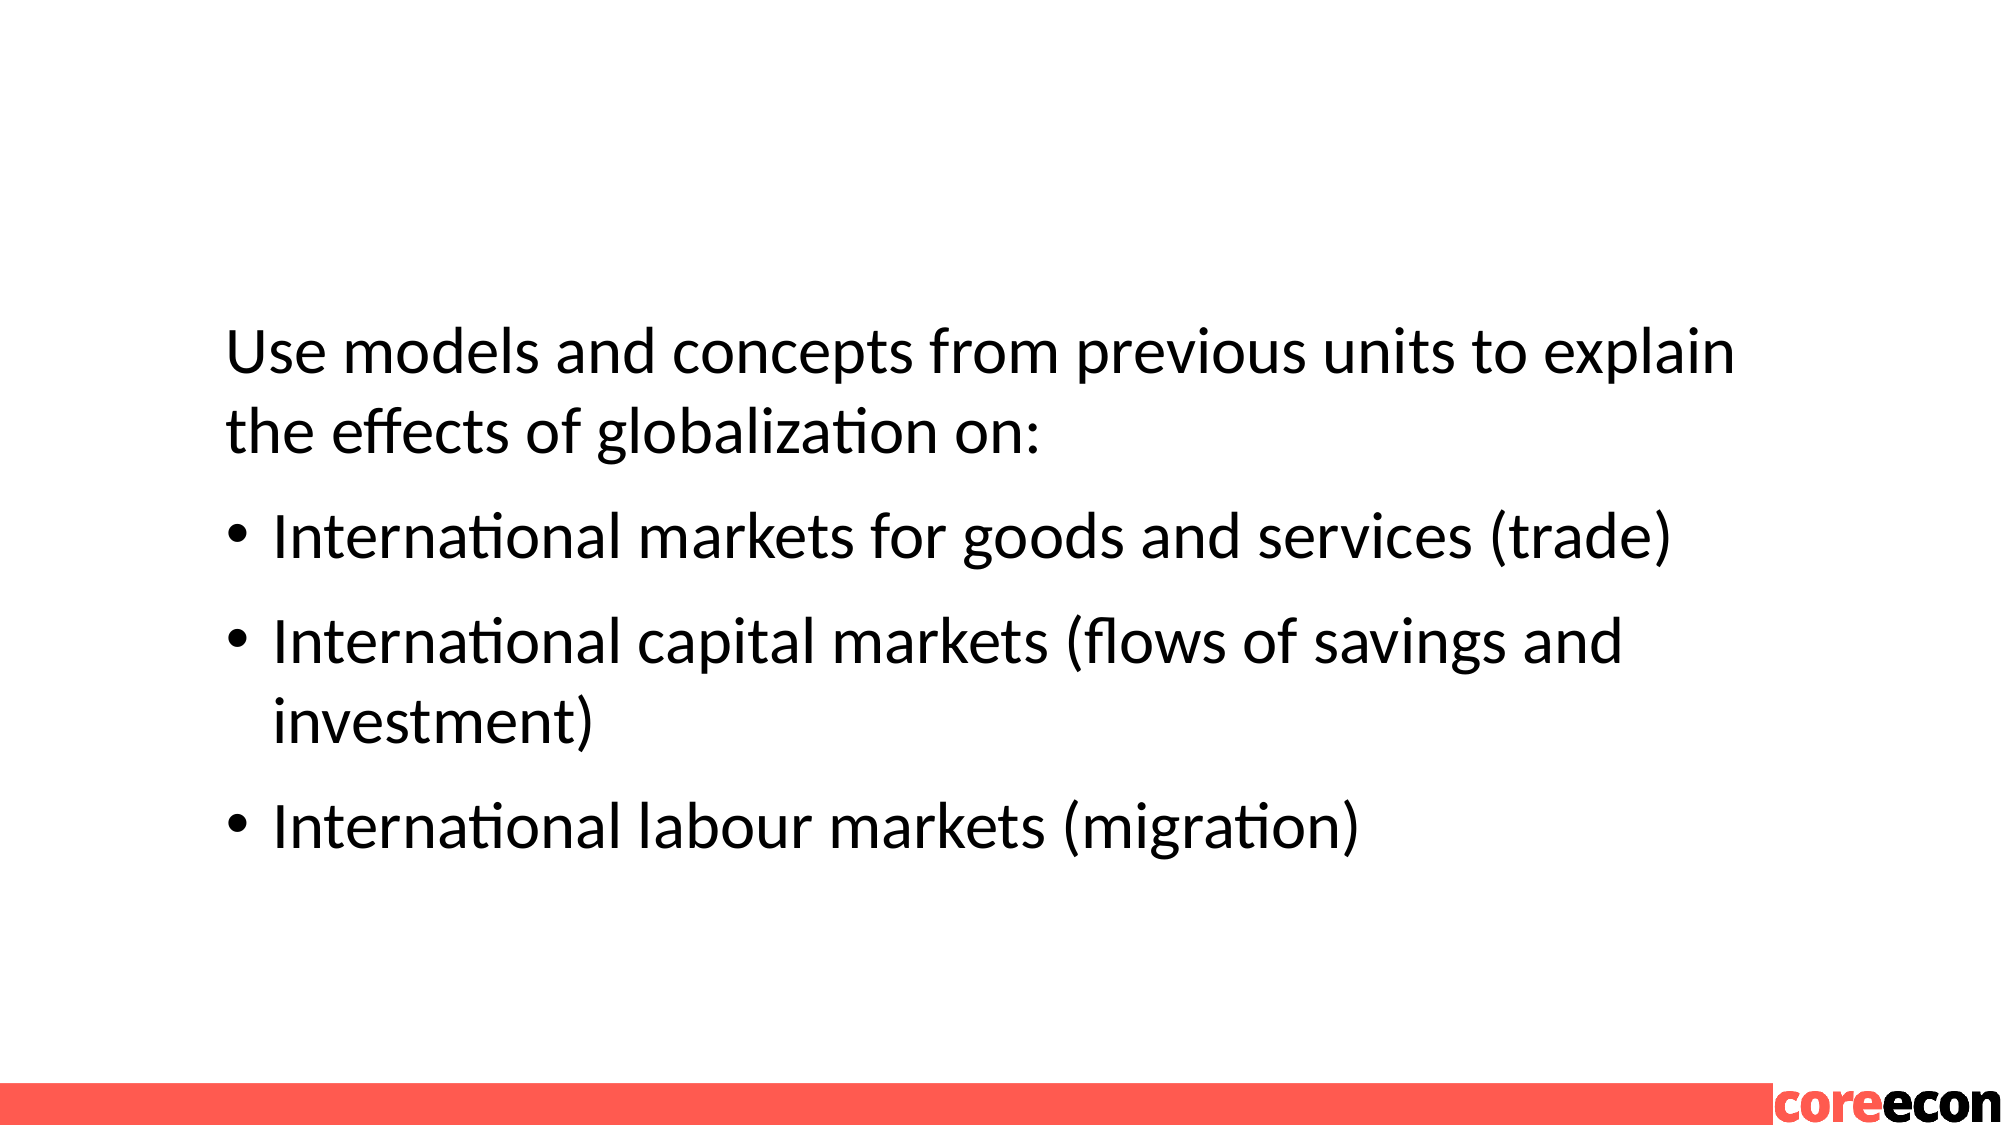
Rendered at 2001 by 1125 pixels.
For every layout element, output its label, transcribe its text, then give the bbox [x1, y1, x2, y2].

text_box Use models and concepts from previous units to explain the effects of globalization on: International markets for goods and services (trade) International capital markets (flows of savings and investment) International labour markets (migration) [211, 299, 1795, 870]
picture [1773, 1080, 2001, 1125]
